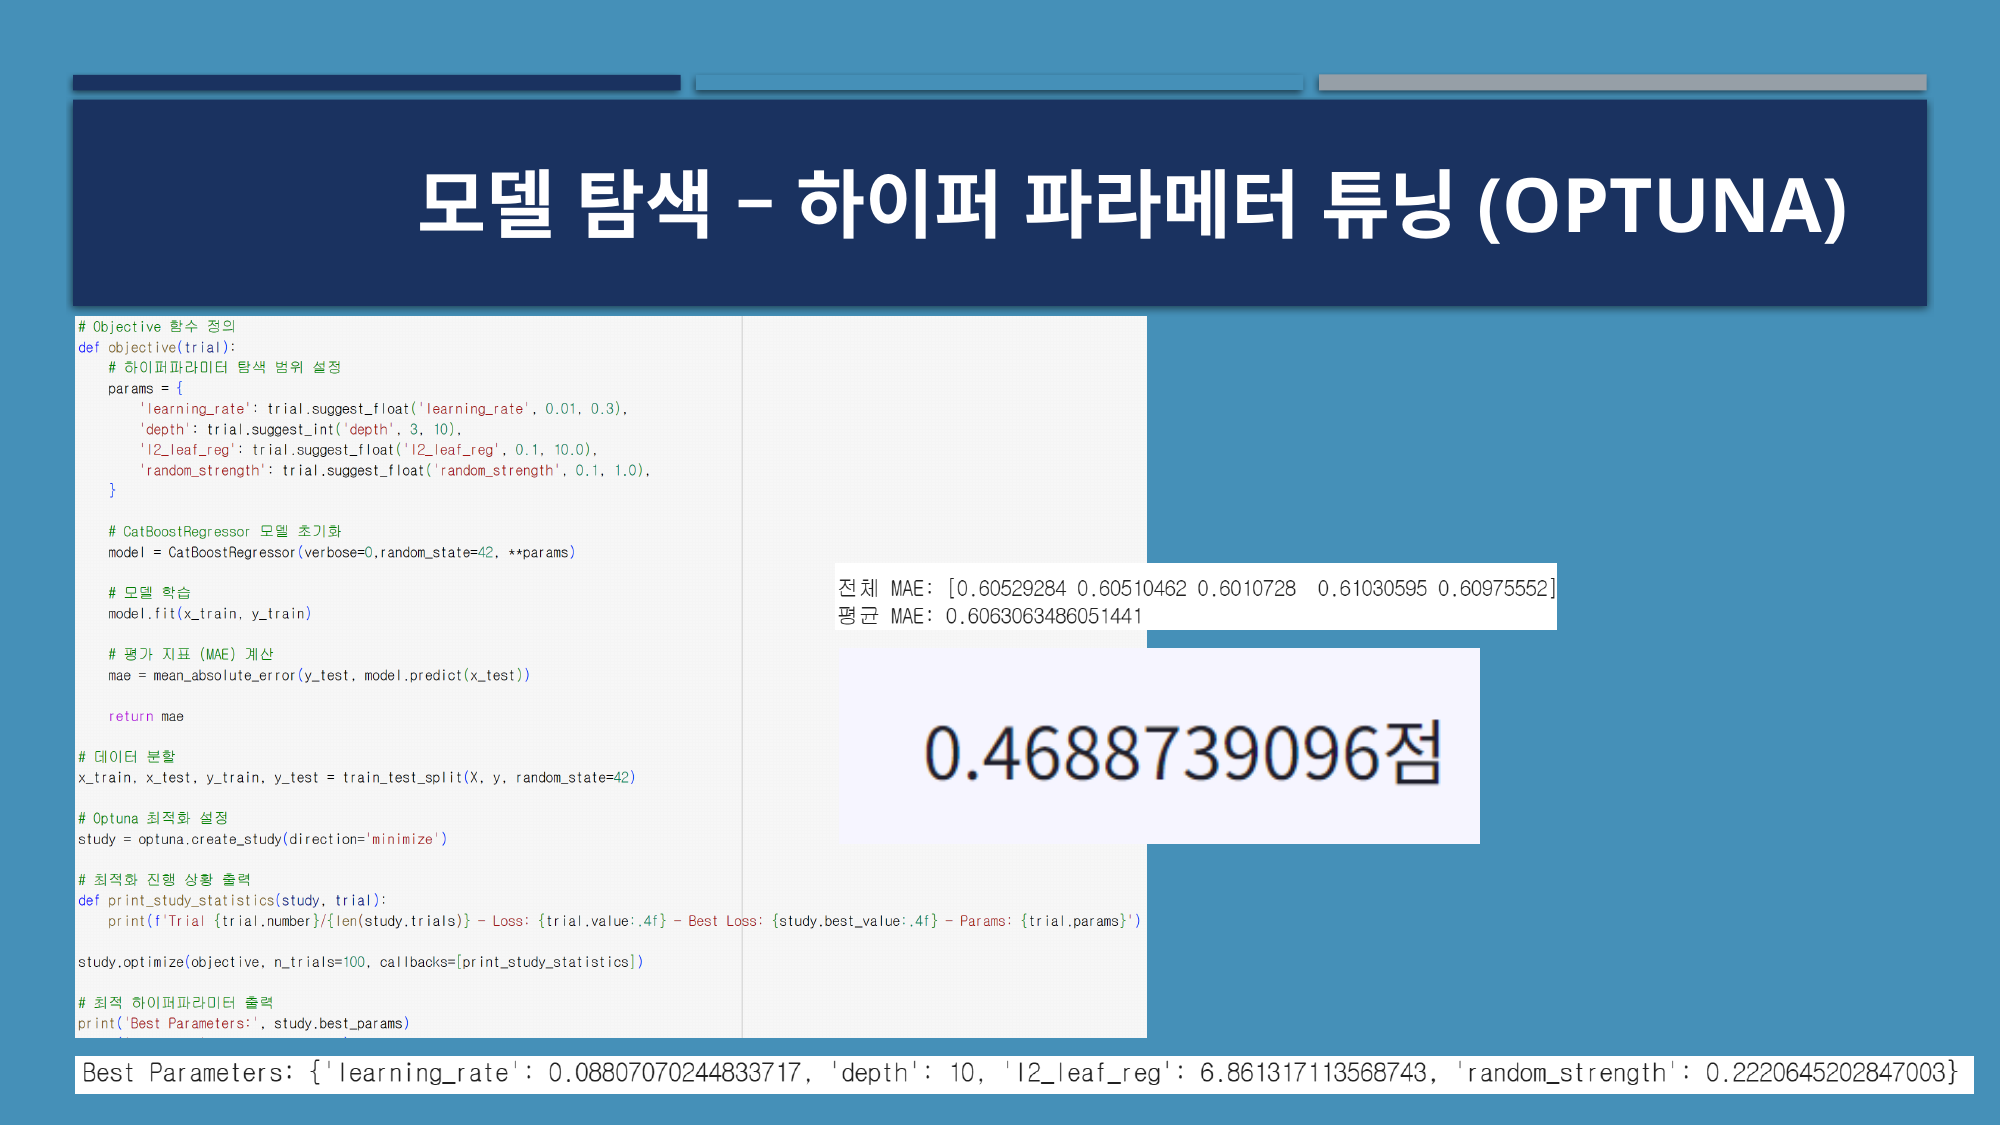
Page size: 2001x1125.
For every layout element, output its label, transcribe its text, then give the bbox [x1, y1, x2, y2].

picture [74, 1055, 1974, 1095]
title 모델 탐색 – 하이퍼 파라메터 튜닝(optuna) [53, 92, 1864, 255]
picture [74, 316, 1558, 1039]
